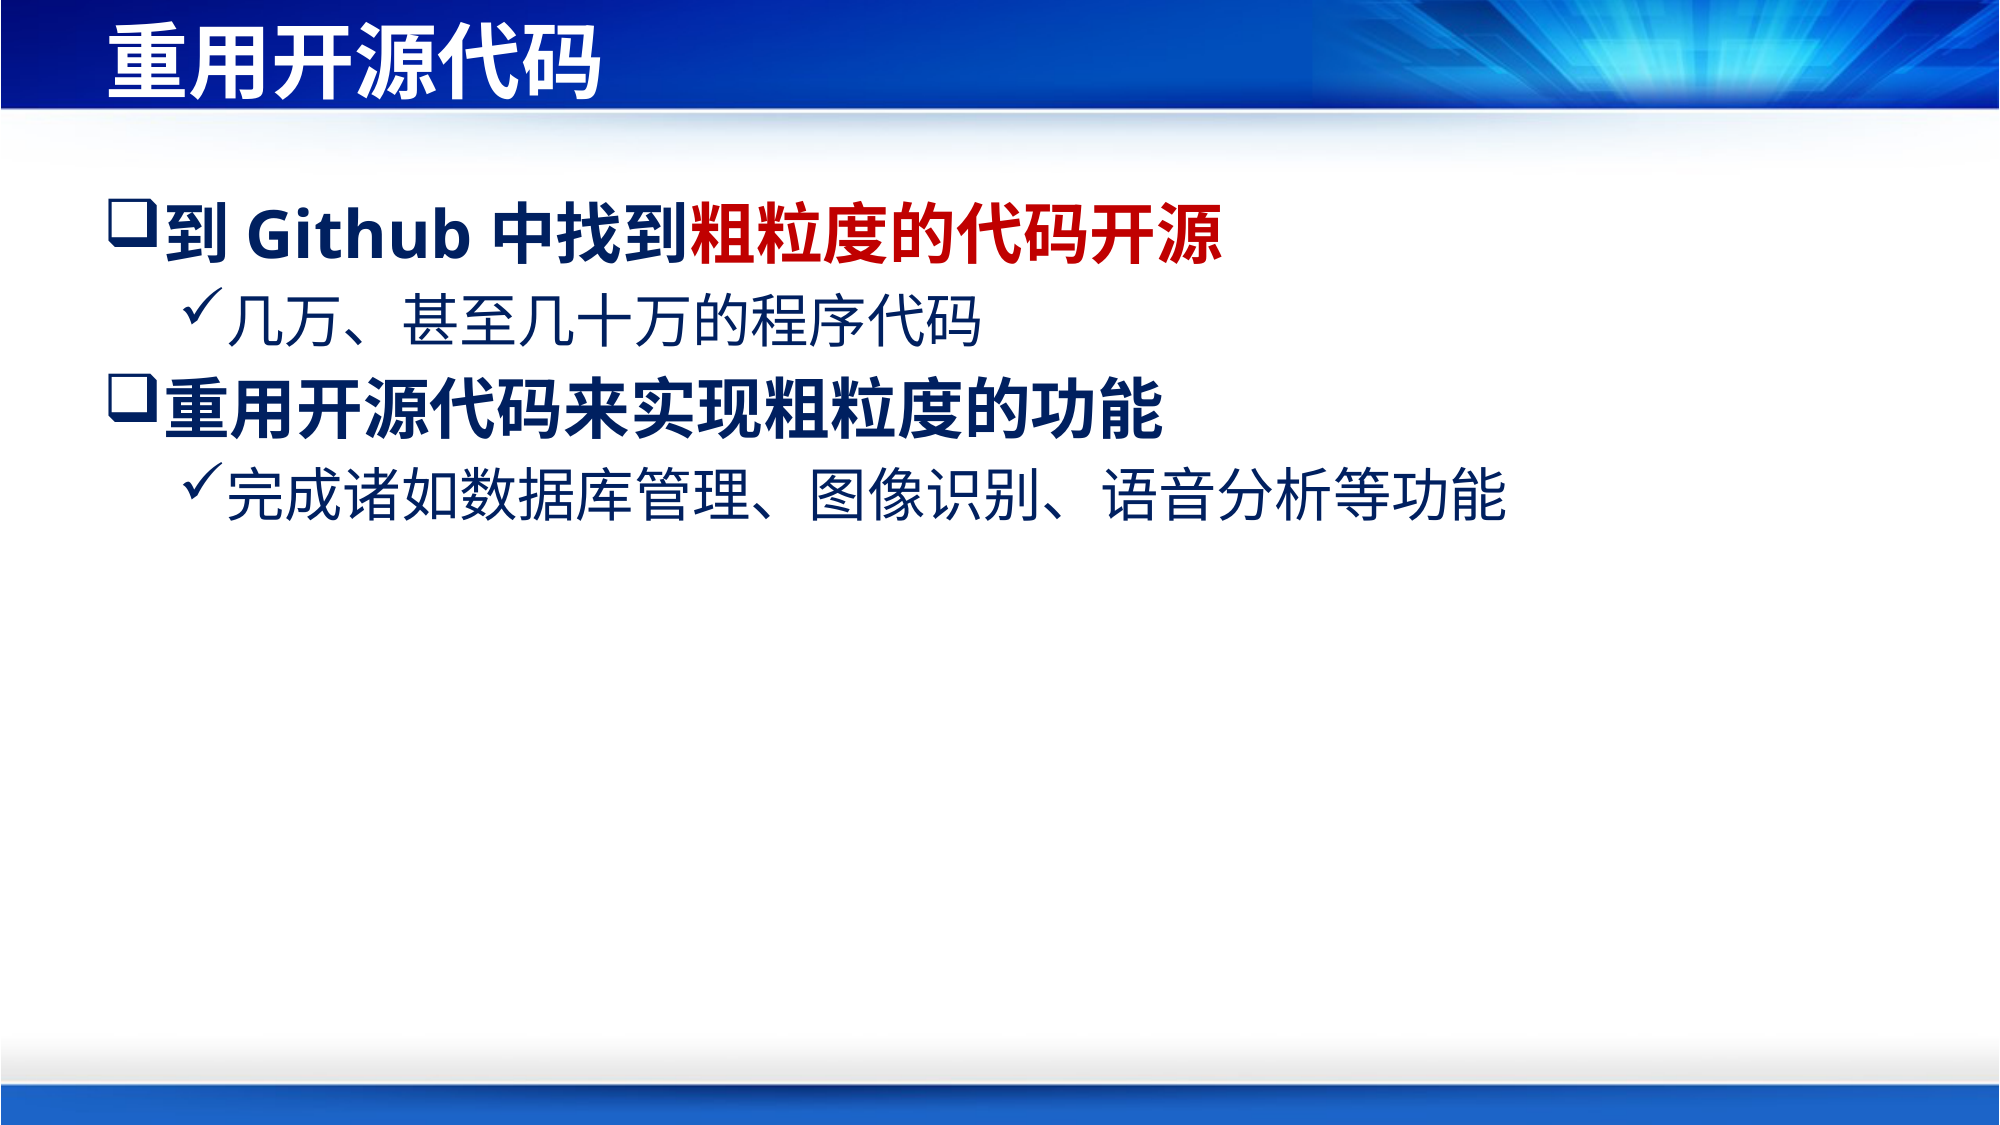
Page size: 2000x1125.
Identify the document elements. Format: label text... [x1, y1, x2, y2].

picture [1, 0, 1999, 1125]
list 到Github中找到粗粒度的代码开源 几万、甚至几十万的程序代码 重用开源代码来实现粗粒度的功能 完成诸如数据库管理、图像识别、语音分析等功能 [88, 184, 1880, 1012]
title 重用开源代码 [90, 1, 1880, 118]
